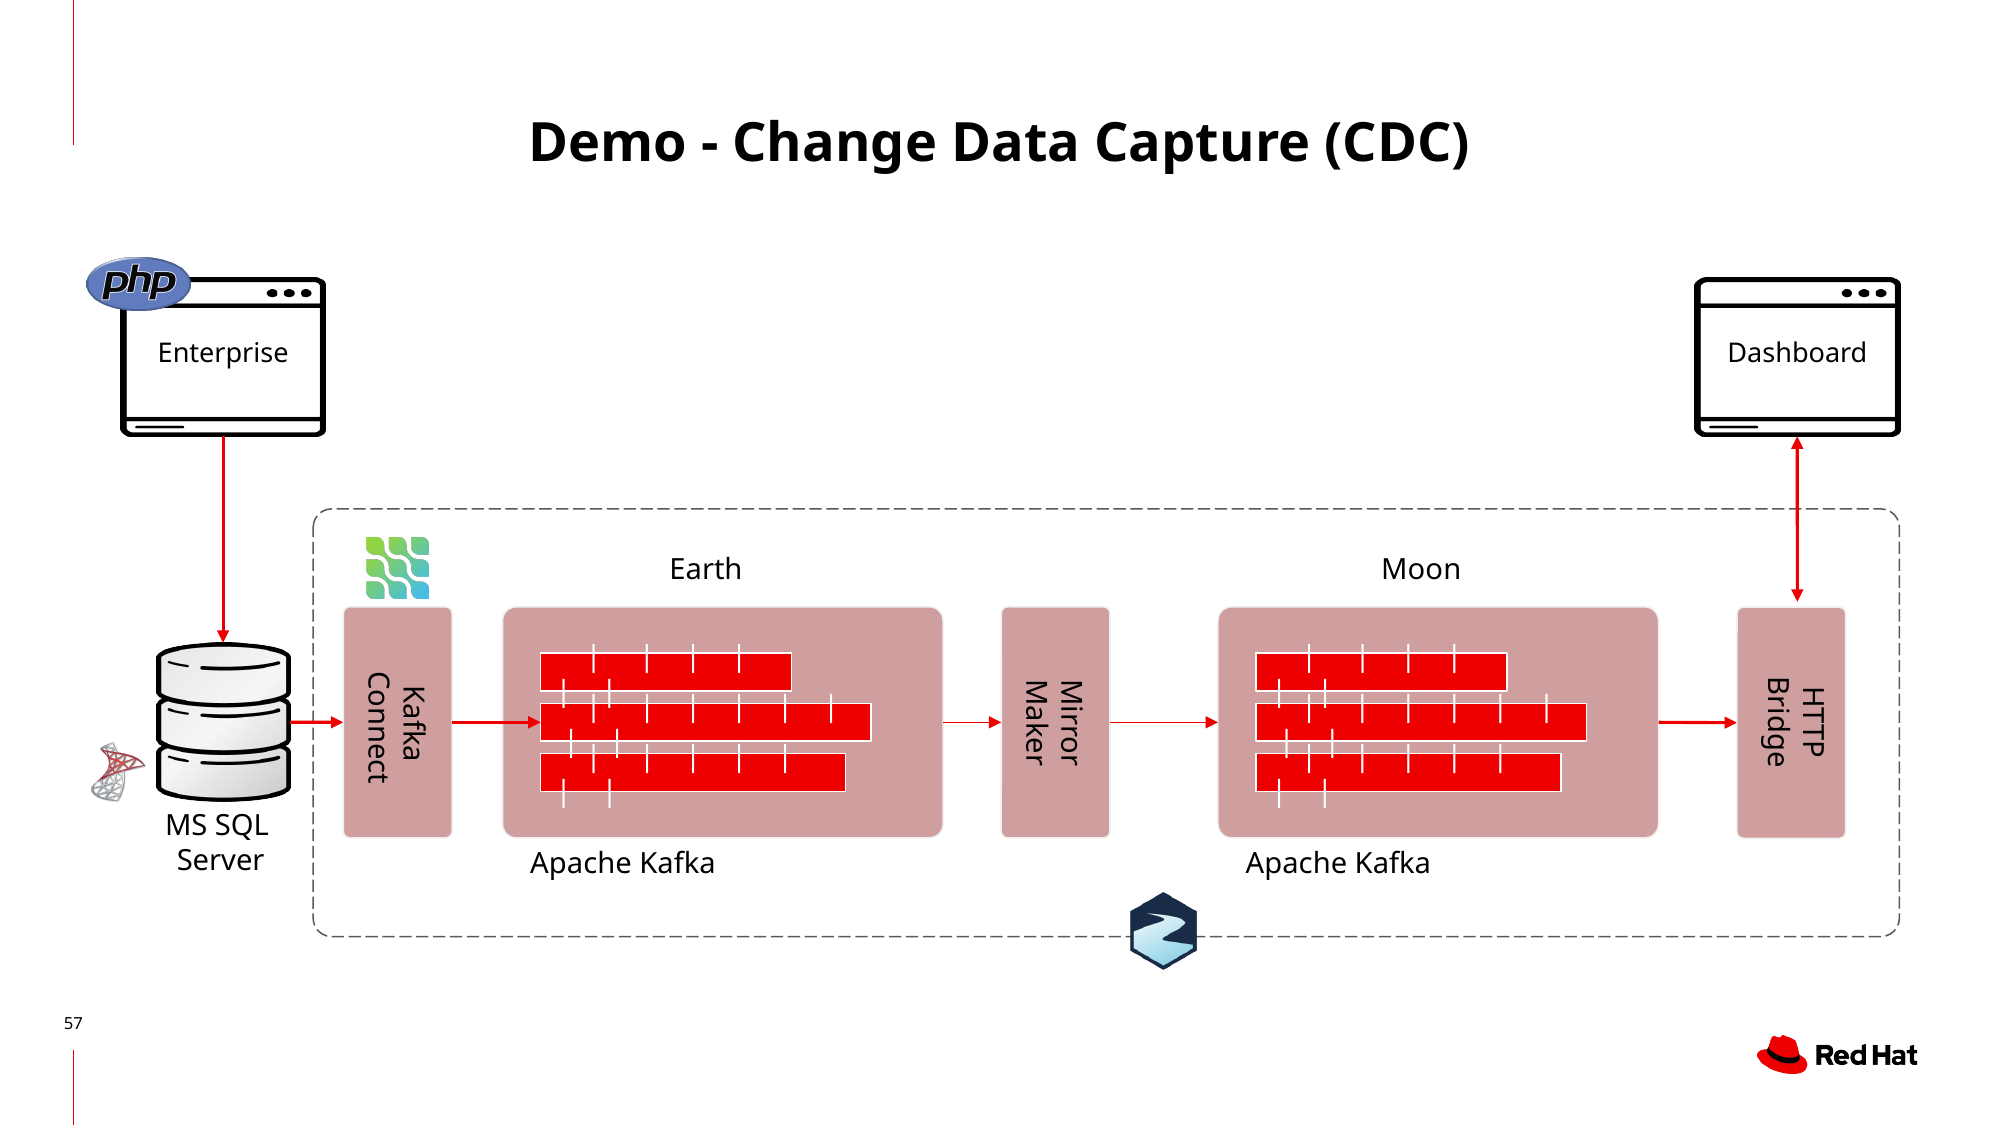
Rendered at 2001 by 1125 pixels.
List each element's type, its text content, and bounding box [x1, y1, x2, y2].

text_box [313, 508, 1900, 937]
text_box MS SQL Server [100, 813, 342, 869]
picture [90, 741, 146, 804]
picture [1694, 276, 1901, 437]
text_box | | | | | | | | [540, 703, 872, 742]
picture [155, 642, 291, 802]
text_box Earth [585, 540, 827, 596]
picture [1757, 1035, 1918, 1074]
text_box [502, 606, 944, 838]
text_box Mirror Maker [1028, 602, 1084, 844]
text_box [343, 606, 372, 838]
picture [86, 255, 327, 437]
text_box | | | | | | [540, 653, 792, 692]
text_box | | | | | | [1256, 653, 1507, 692]
text_box [423, 606, 453, 838]
text_box | | | | | | | | [1256, 703, 1587, 742]
text_box [1001, 606, 1028, 838]
text_box [1736, 607, 1769, 839]
text_box Apache Kafka [502, 834, 744, 890]
picture [366, 536, 429, 599]
text_box HTTP Bridge [1769, 601, 1825, 843]
text_box Demo - Change Data Capture (CDC) [285, 87, 1715, 256]
text_box | | | | | | | [1256, 753, 1561, 792]
text_box [1825, 607, 1846, 839]
text_box Apache Kafka [1218, 834, 1460, 890]
text_box [1084, 606, 1111, 838]
text_box [1217, 606, 1659, 838]
picture [1127, 889, 1201, 973]
text_box Moon [1300, 540, 1542, 596]
slide_number ‹#› [13, 1012, 134, 1036]
text_box Kafka Connect [370, 607, 426, 849]
text_box | | | | | | | [540, 753, 846, 792]
